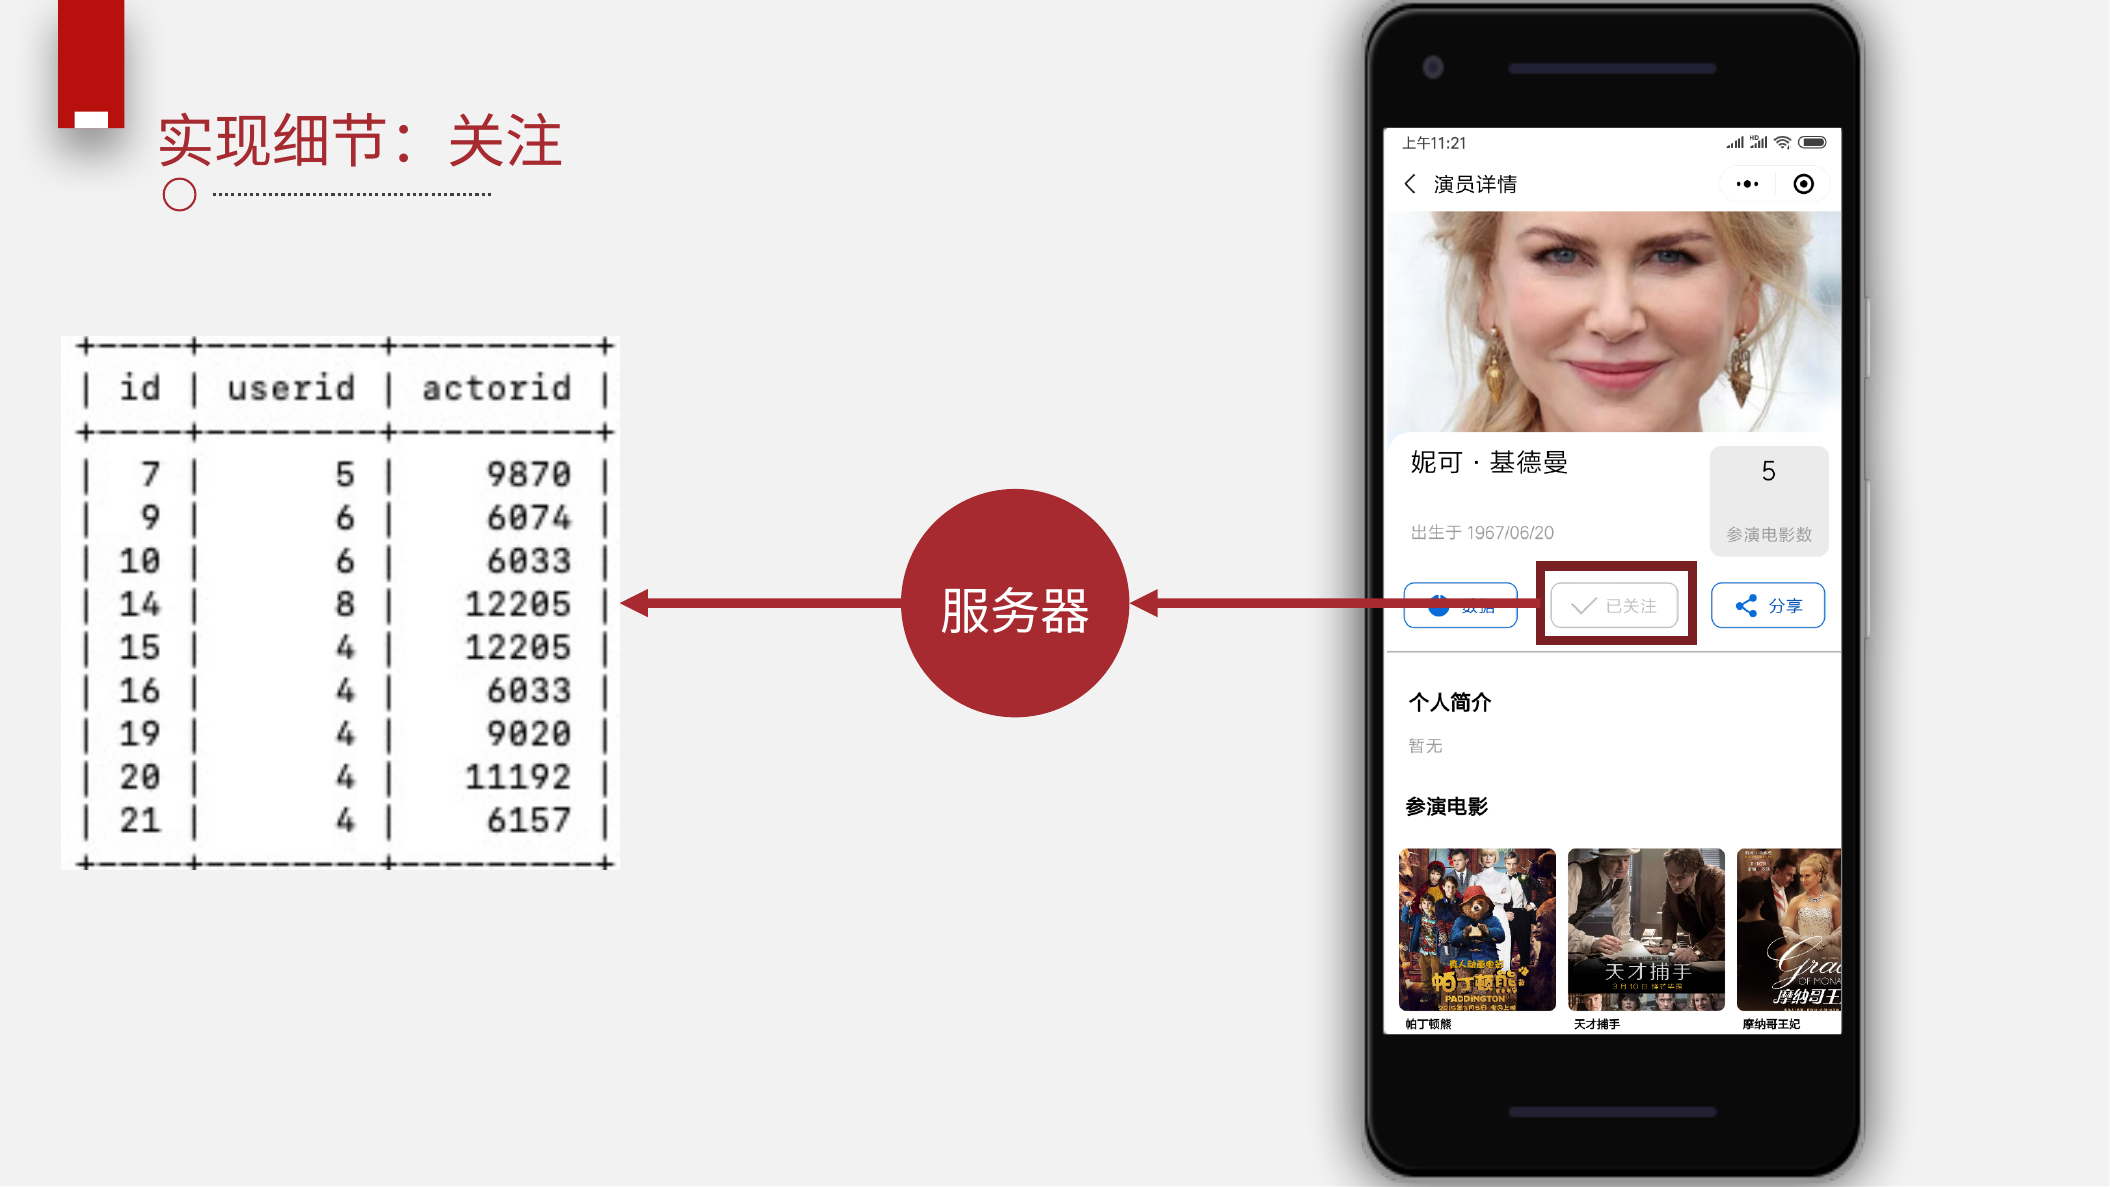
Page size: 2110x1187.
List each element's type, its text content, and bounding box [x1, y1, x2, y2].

picture [61, 336, 620, 870]
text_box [58, 0, 125, 129]
text_box 服务器 [901, 488, 1130, 718]
text_box [163, 178, 196, 211]
text_box 实现细节：关注 [148, 96, 572, 182]
picture [1361, 0, 1870, 1184]
